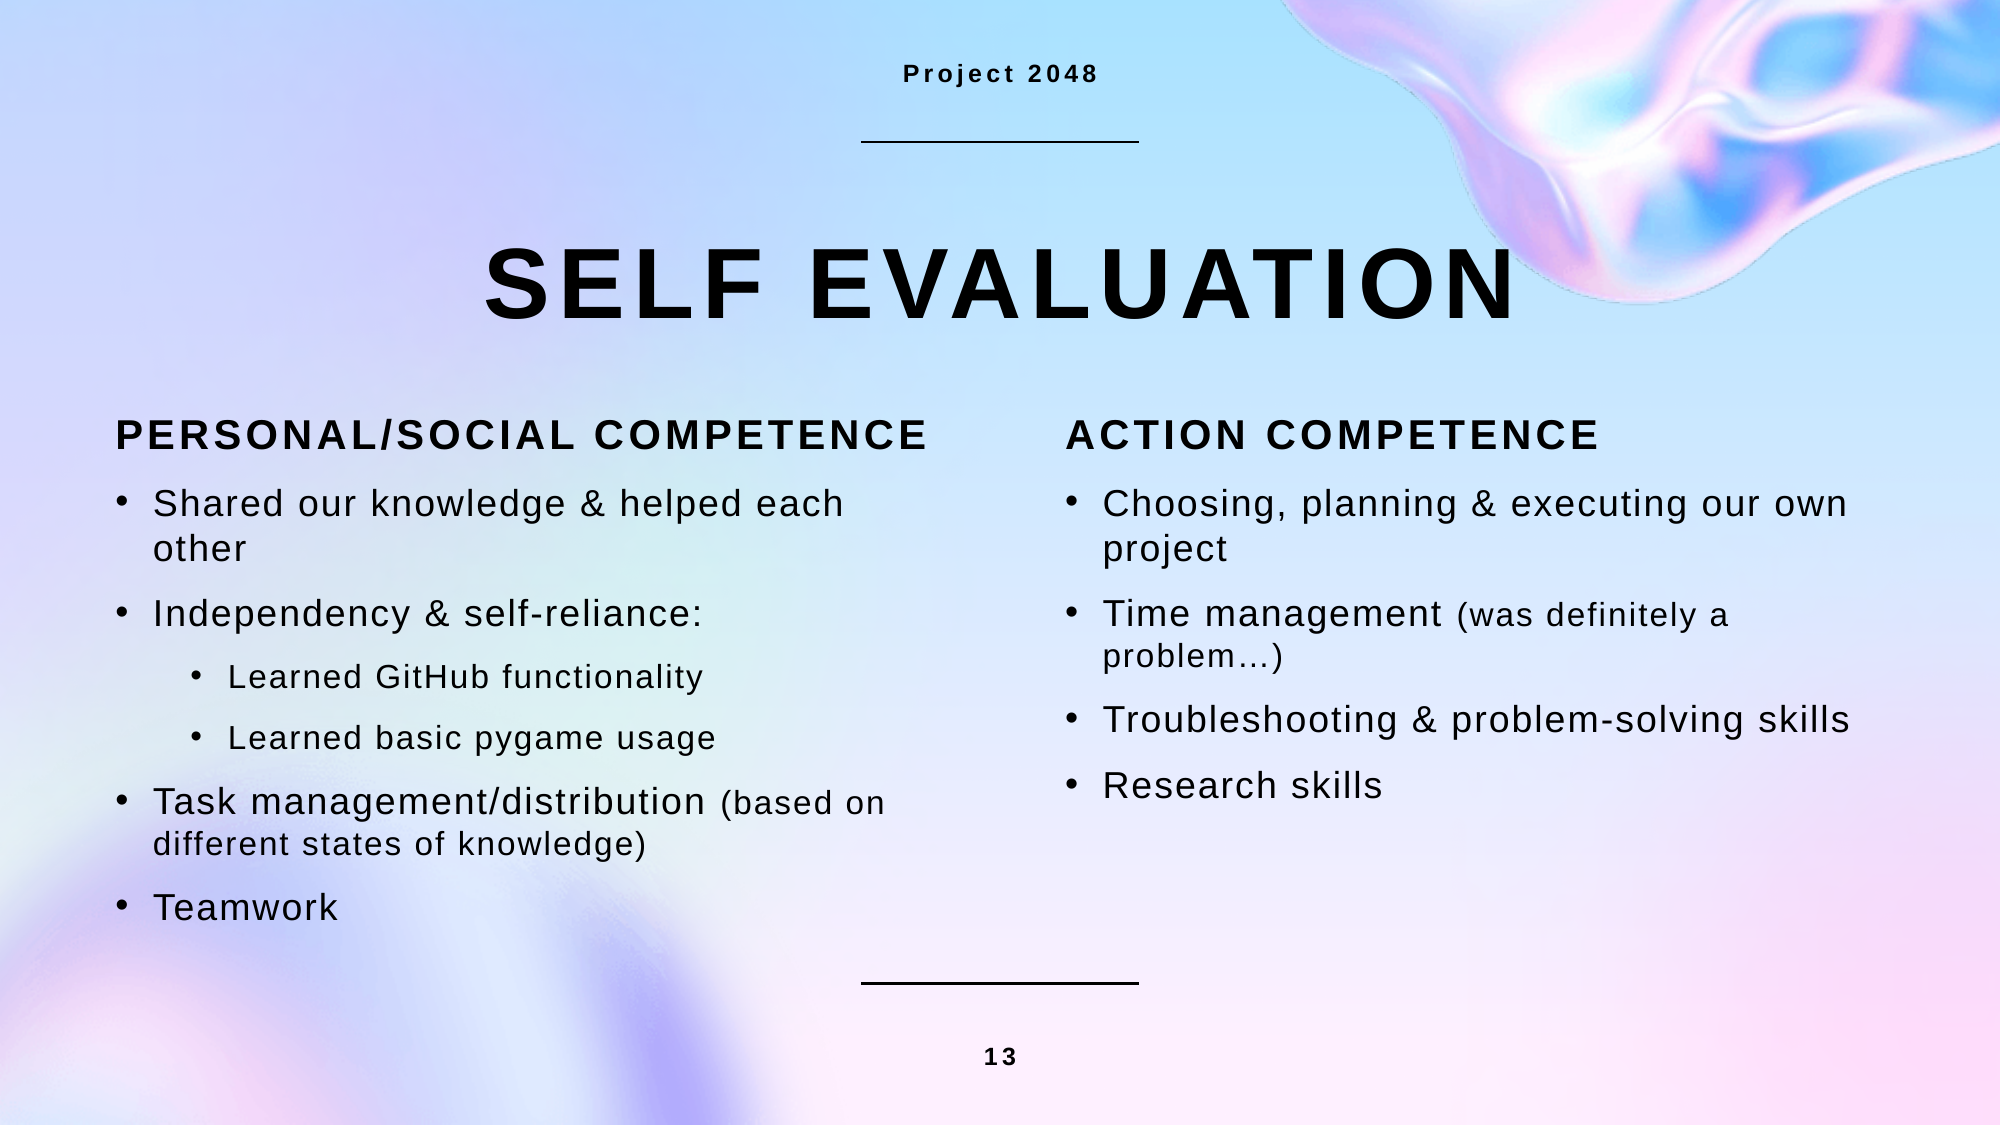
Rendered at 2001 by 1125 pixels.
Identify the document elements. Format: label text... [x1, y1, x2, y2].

list Action competence [1050, 399, 1901, 460]
footer Project 2048 [662, 1, 1338, 143]
list Shared our knowledge & helped each other Independency & self-reliance: Learned GitHub functionality Learned basic pygame usage Task management/distribution (based on different states of knowledge) Teamwork [100, 471, 947, 1004]
list Choosing, planning & executing our own project Time management (was definitely a problem…) Troubleshooting & problem-solving skills Research skills [1050, 471, 1901, 1004]
slide_number 13 [662, 985, 1338, 1125]
picture [0, 0, 2000, 1125]
list Personal/Social competence [100, 399, 947, 460]
title Self evaluation [100, 142, 1901, 401]
